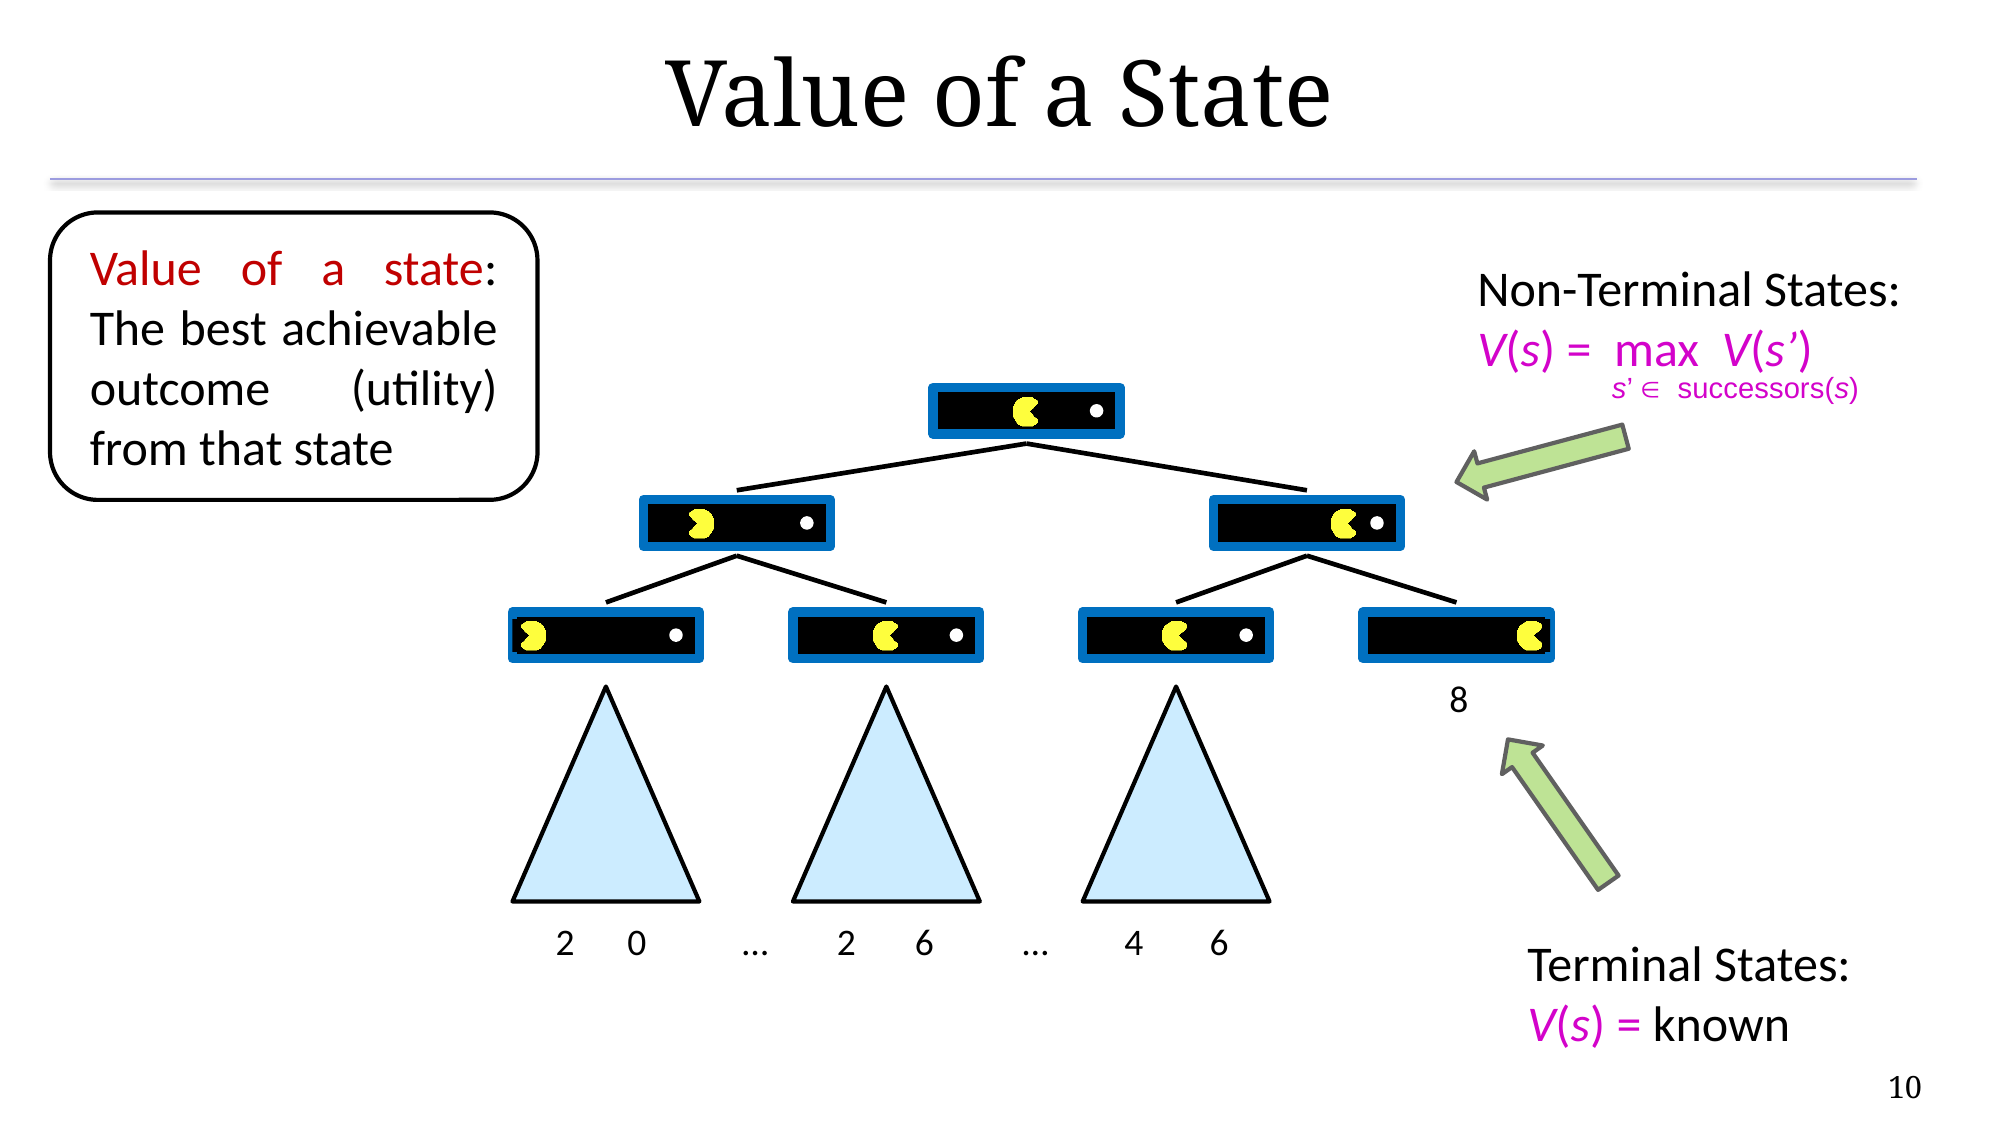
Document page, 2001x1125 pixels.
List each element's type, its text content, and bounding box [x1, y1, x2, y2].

text_box [1554, 779, 1621, 892]
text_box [512, 387, 1551, 972]
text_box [1462, 249, 1926, 413]
text_box [47, 210, 540, 502]
title Value of a State [0, 0, 2000, 184]
text_box [1554, 422, 1631, 471]
slide_number 10 [1583, 1062, 1934, 1112]
text_box Terminal States: V(s) = known [1512, 924, 1975, 1059]
